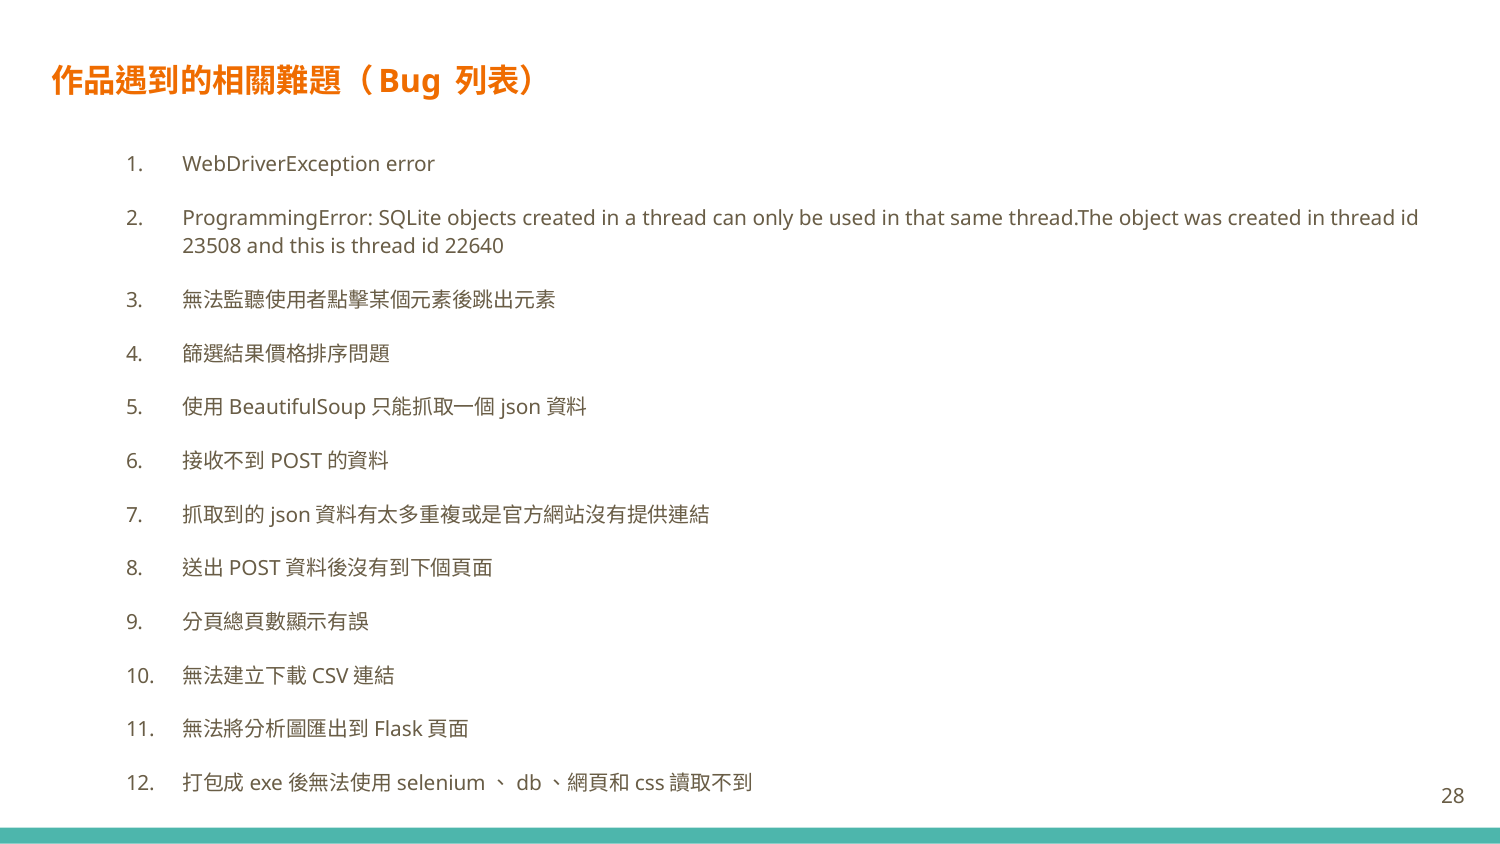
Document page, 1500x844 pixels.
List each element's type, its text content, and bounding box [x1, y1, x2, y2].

slide_number 28 [1389, 764, 1480, 830]
title 作品遇到的相關難題（Bug 列表） [51, 44, 1449, 115]
list WebDriverException error ProgrammingError: SQLite objects created in a thread can only be used in that same thread.The object was created in thread id 23508 and this is thread id 22640 無法監聽使用者點擊某個元素後跳出元素 篩選結果價格排序問題 使用BeautifulSoup只能抓取一個json資料 接收不到POST的資料 抓取到的json資料有太多重複或是官方網站沒有提供連結 送出POST資料後沒有到下個頁面 分頁總頁數顯示有誤 無法建立下載CSV連結 無法將分析圖匯出到Flask頁面 打包成exe後無法使用selenium、db、網頁和css讀取不到 [51, 131, 1449, 794]
